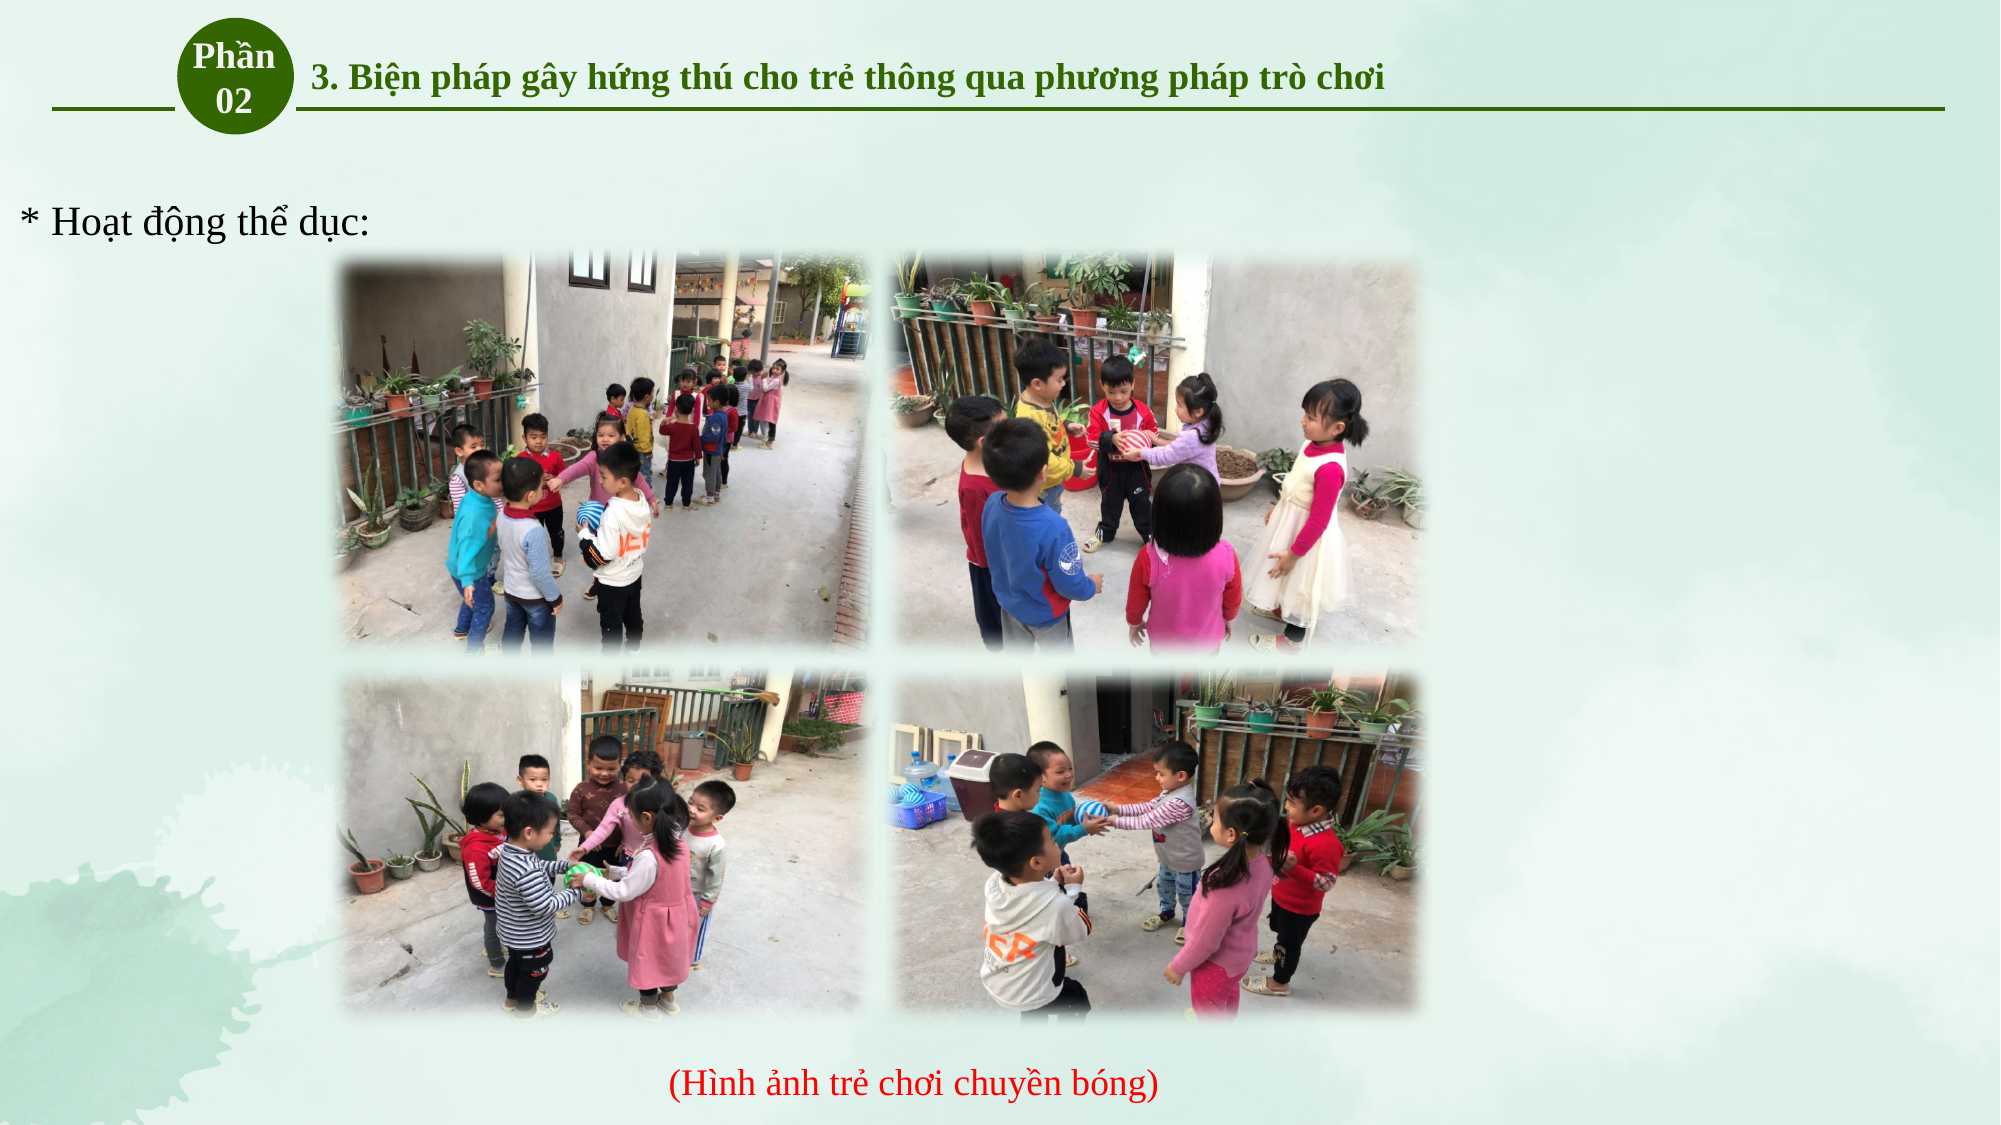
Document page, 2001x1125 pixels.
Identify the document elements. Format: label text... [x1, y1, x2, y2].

text_box 3. Biện pháp gây hứng thú cho trẻ thông qua phương pháp trò chơi [296, 44, 2000, 105]
text_box * Hoạt động thể dục: [19, 168, 1395, 244]
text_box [175, 17, 294, 135]
text_box (Hình ảnh trẻ chơi chuyền bóng) [654, 1029, 1175, 1111]
picture [0, 0, 2001, 1125]
